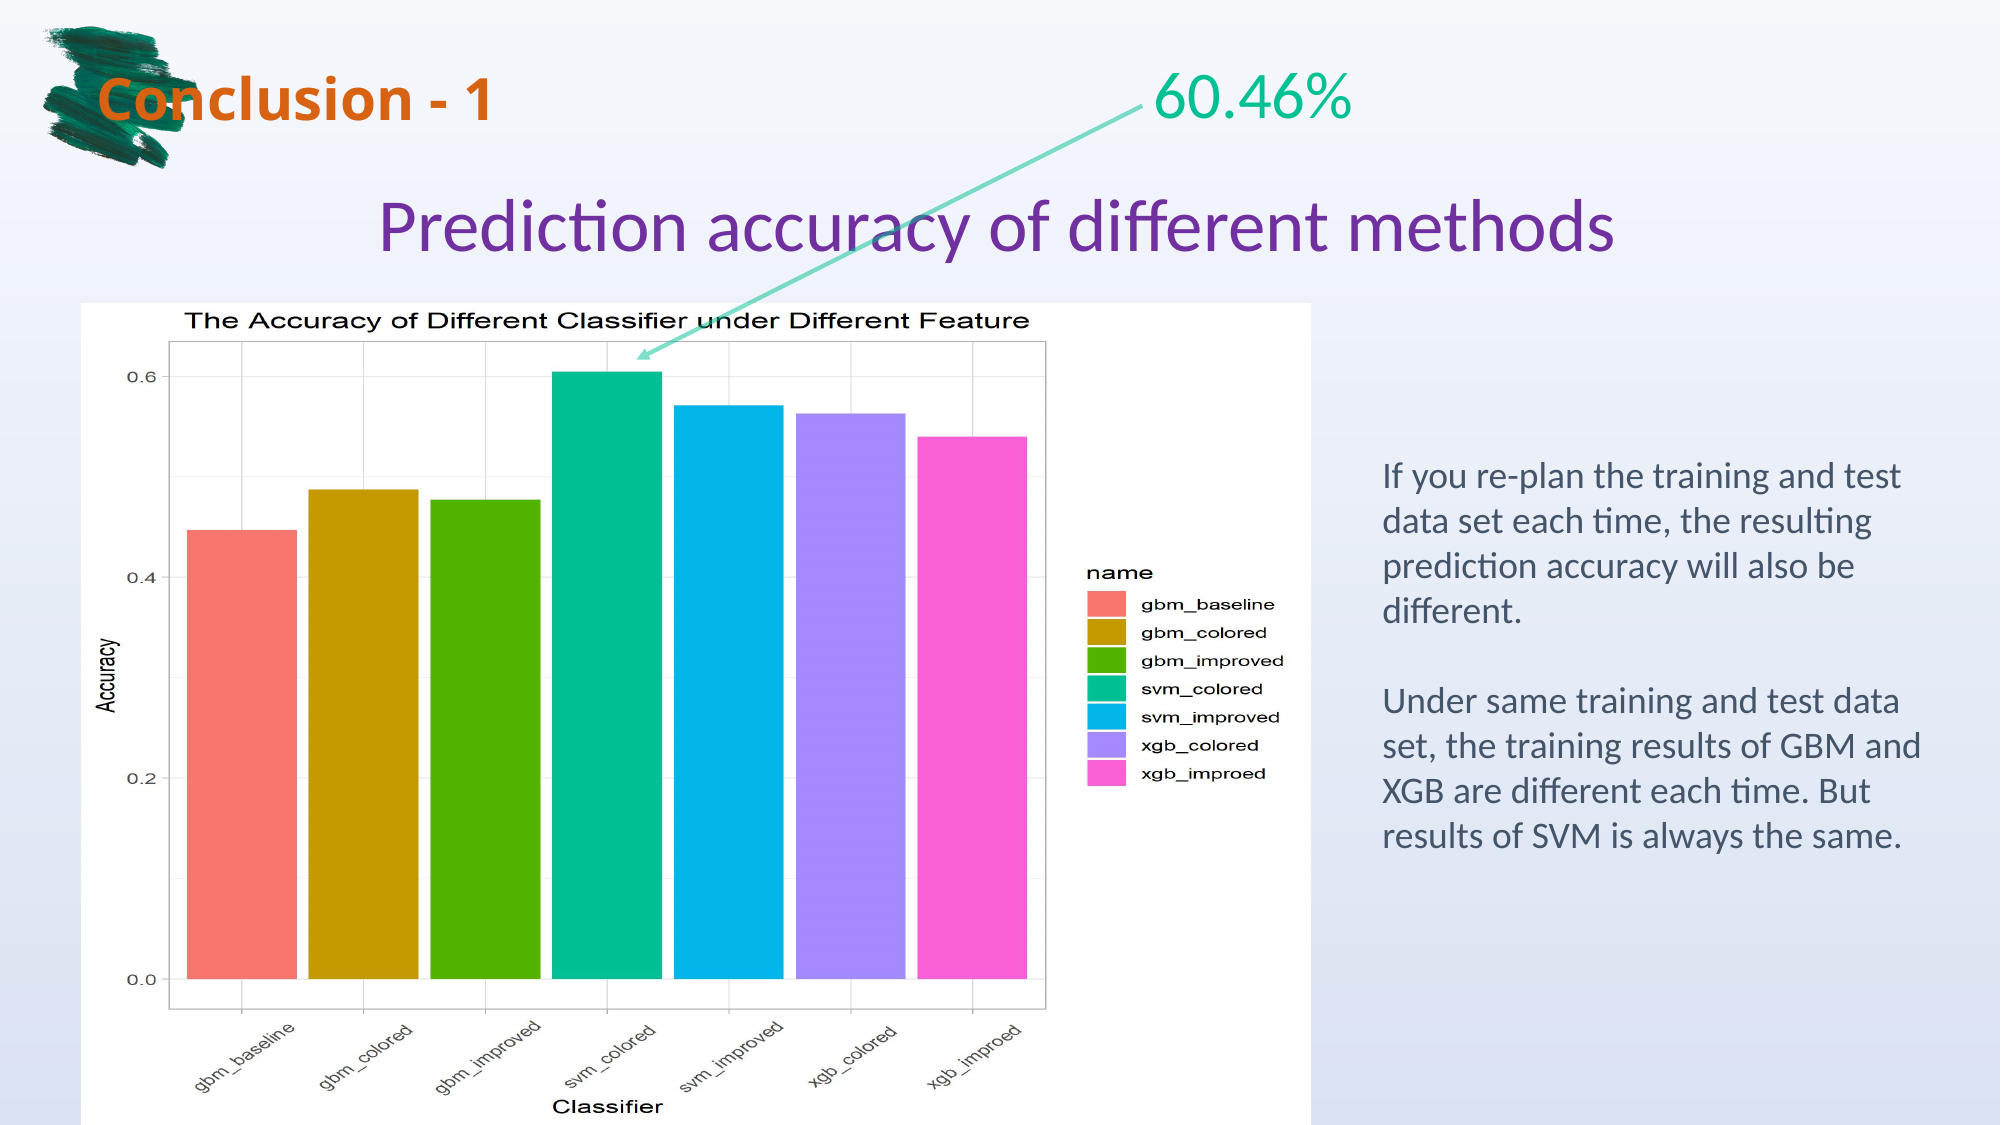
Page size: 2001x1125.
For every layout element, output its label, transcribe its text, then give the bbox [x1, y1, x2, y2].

text_box Prediction accuracy of different methods [1143, 169, 1636, 274]
text_box Conclusion - 1 [199, 54, 850, 140]
text_box 60.46% [1139, 44, 1390, 140]
text_box Prediction accuracy of different methods [364, 169, 636, 274]
picture [81, 303, 1311, 1125]
text_box If you re-plan the training and test data set each time, the resulting prediction accuracy will also be different. Under same training and test data set, the training results of GBM and XGB are different each time. But results of SVM is always the same. [1367, 443, 1979, 864]
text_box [636, 105, 1143, 360]
picture [42, 26, 199, 169]
